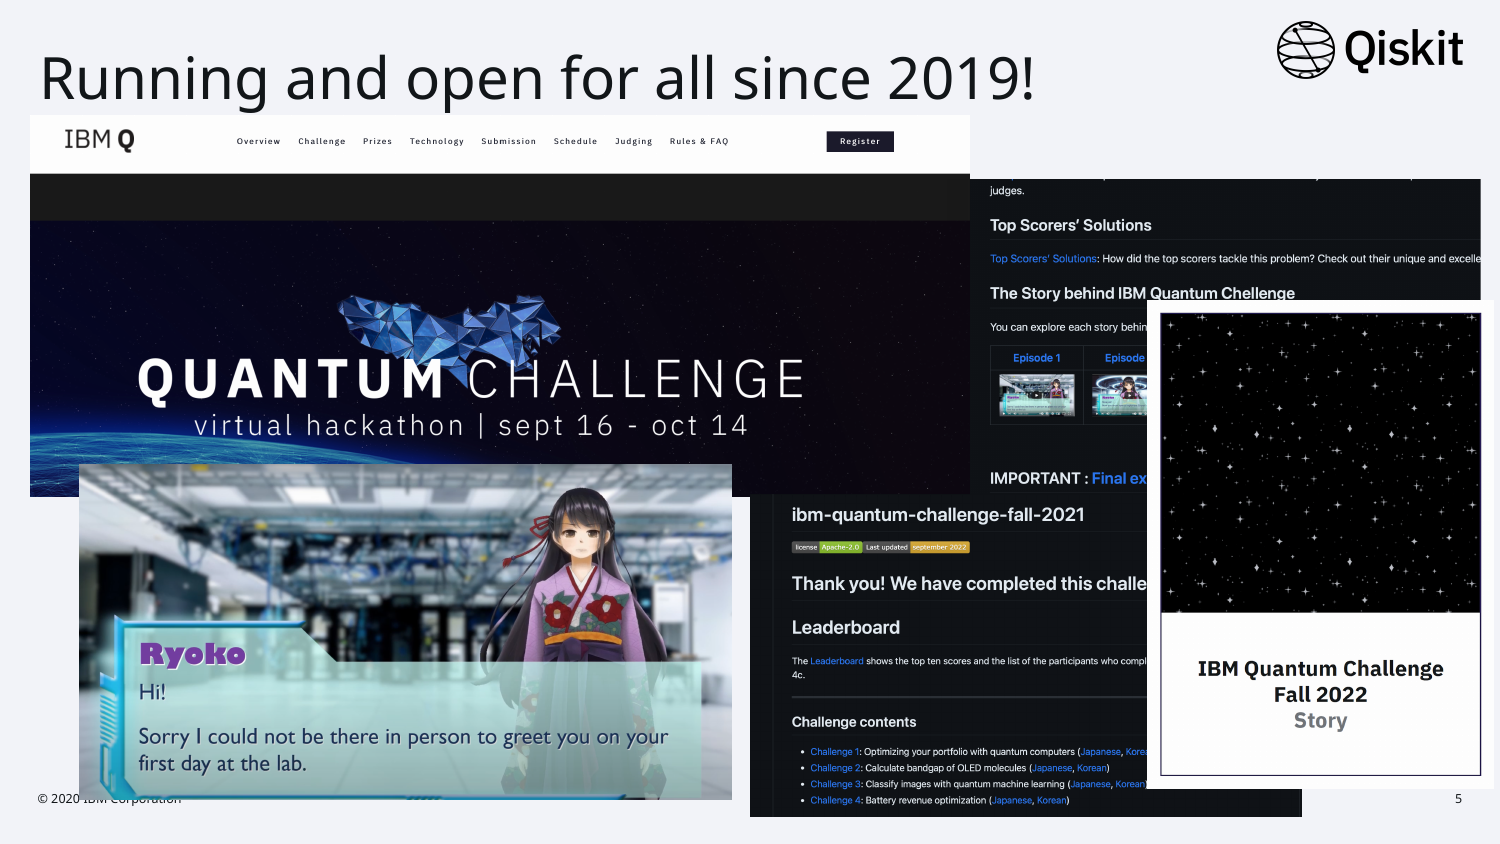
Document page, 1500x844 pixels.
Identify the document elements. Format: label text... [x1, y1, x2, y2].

footer © 2020 IBM Corporation [37, 785, 713, 813]
picture [30, 115, 1494, 817]
slide_number 5 [1307, 797, 1463, 813]
picture [1277, 21, 1463, 79]
text_box Running and open for all since 2019! [24, 27, 1148, 119]
